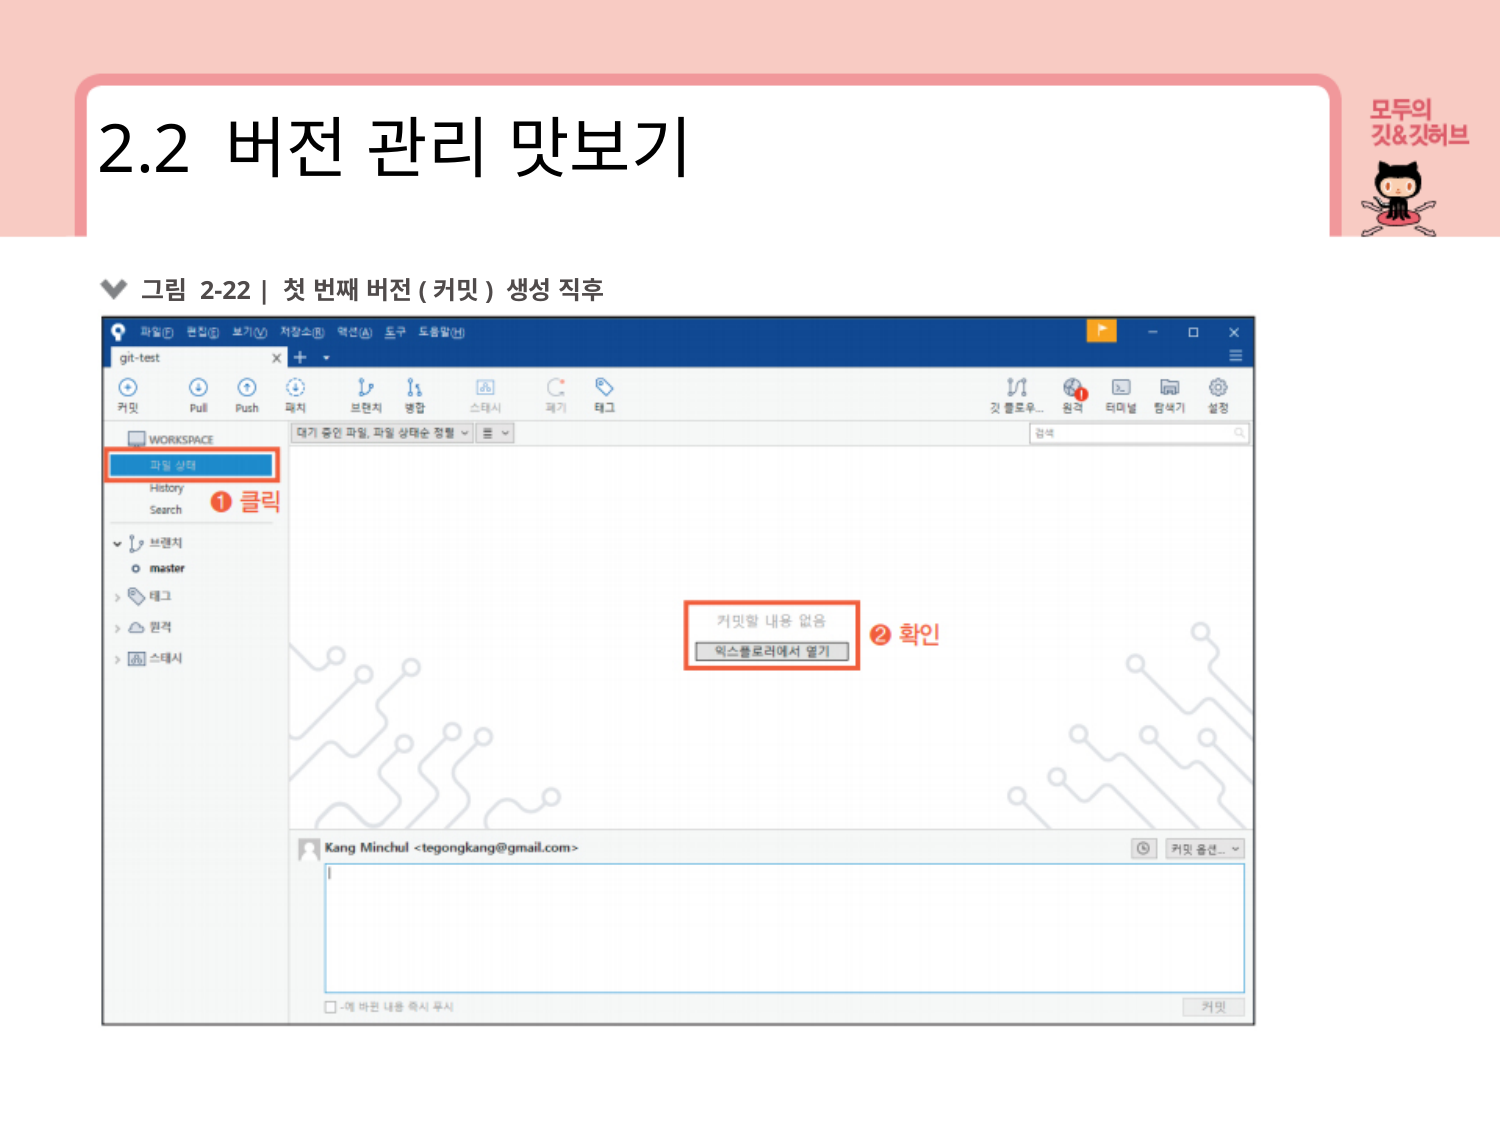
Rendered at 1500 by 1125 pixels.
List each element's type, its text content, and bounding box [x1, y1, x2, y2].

text_box 2.2 버전 관리 맛보기 [82, 61, 1413, 193]
picture [0, 0, 1500, 1125]
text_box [97, 264, 1374, 311]
